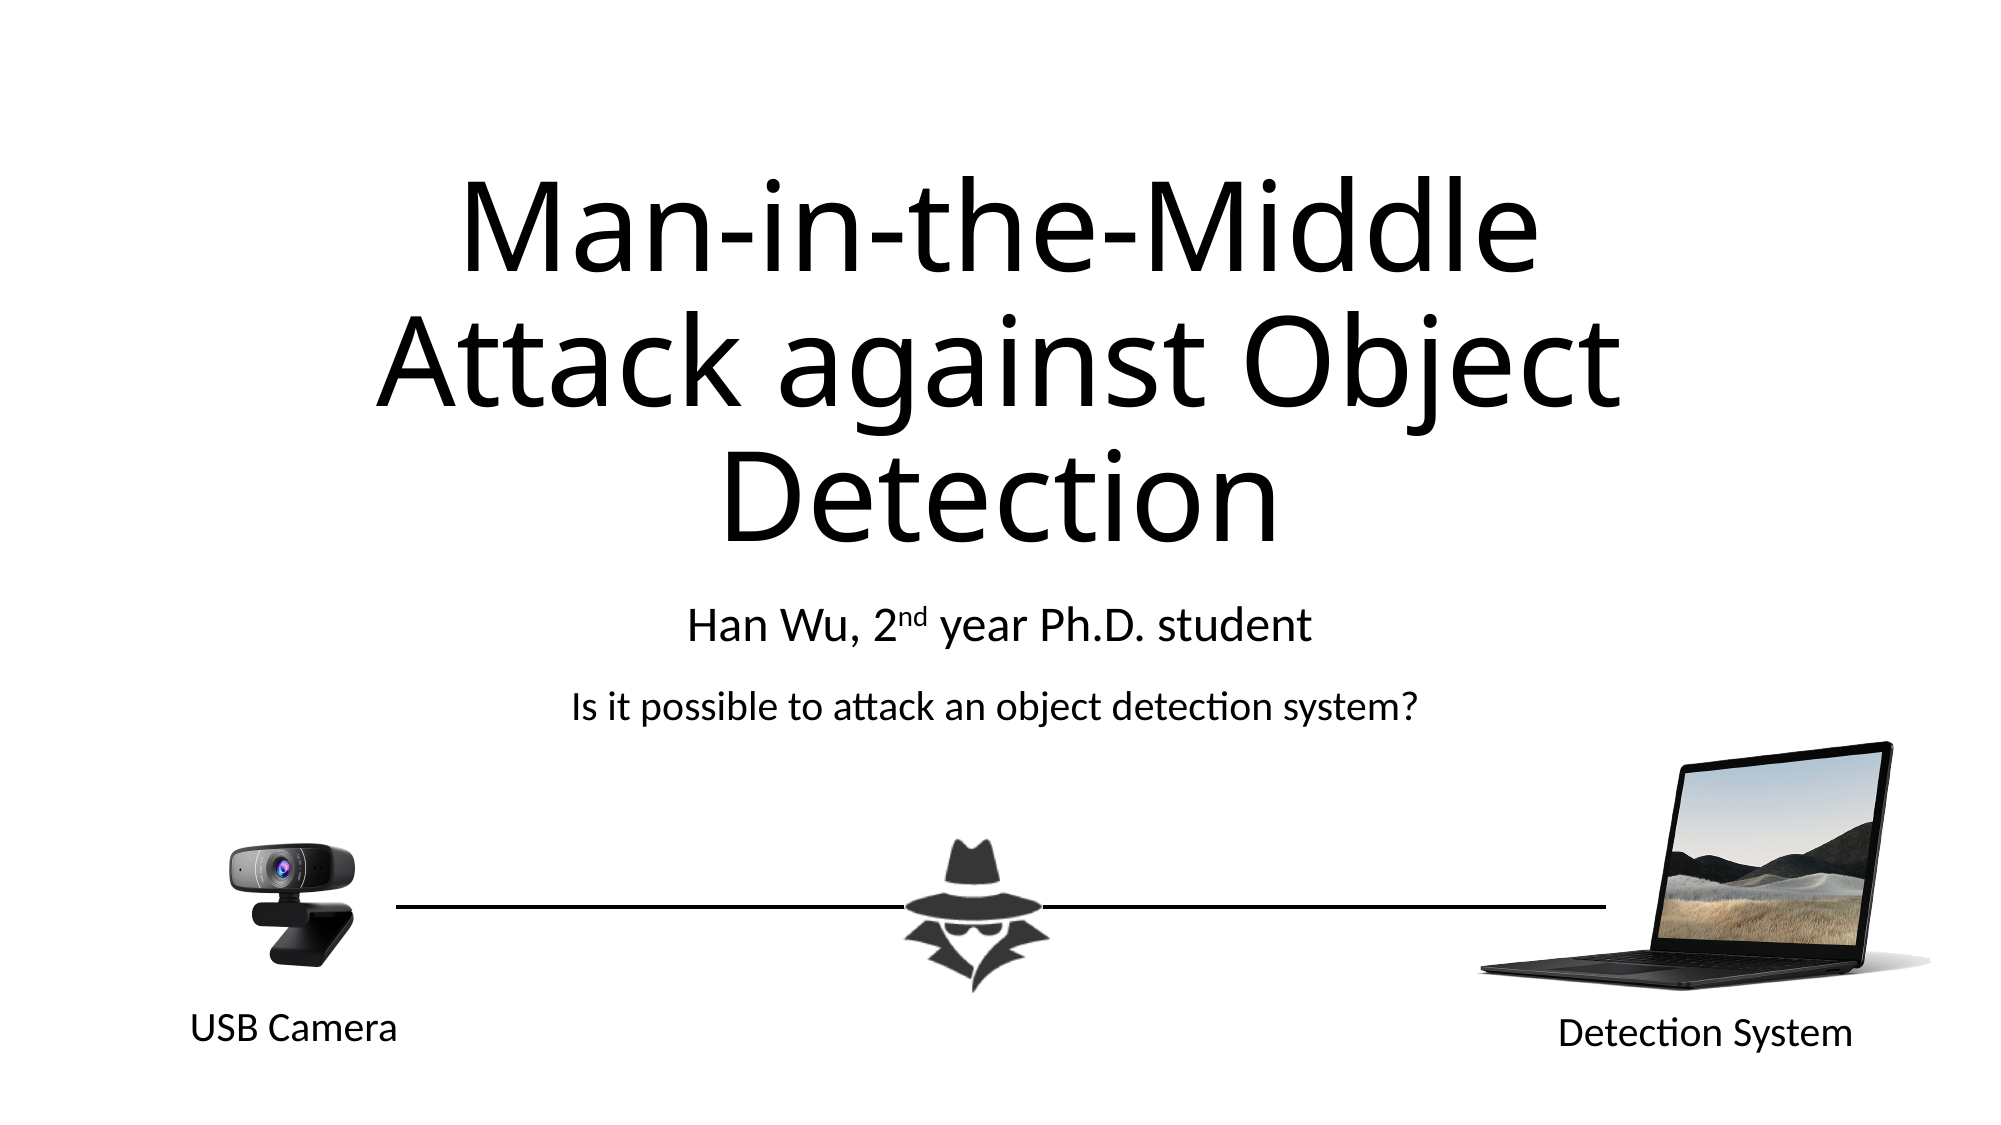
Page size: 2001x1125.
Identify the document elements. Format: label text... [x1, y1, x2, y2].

subtitle Han Wu, 2nd year Ph.D. student [249, 590, 1750, 863]
text_box USB Camera [85, 992, 503, 1058]
picture [1393, 628, 2000, 1097]
picture [895, 836, 1060, 993]
title Man-in-the-Middle Attack against Object Detection [249, 184, 1750, 576]
picture [203, 816, 385, 997]
text_box Is it possible to attack an object detection system? [396, 671, 1393, 737]
